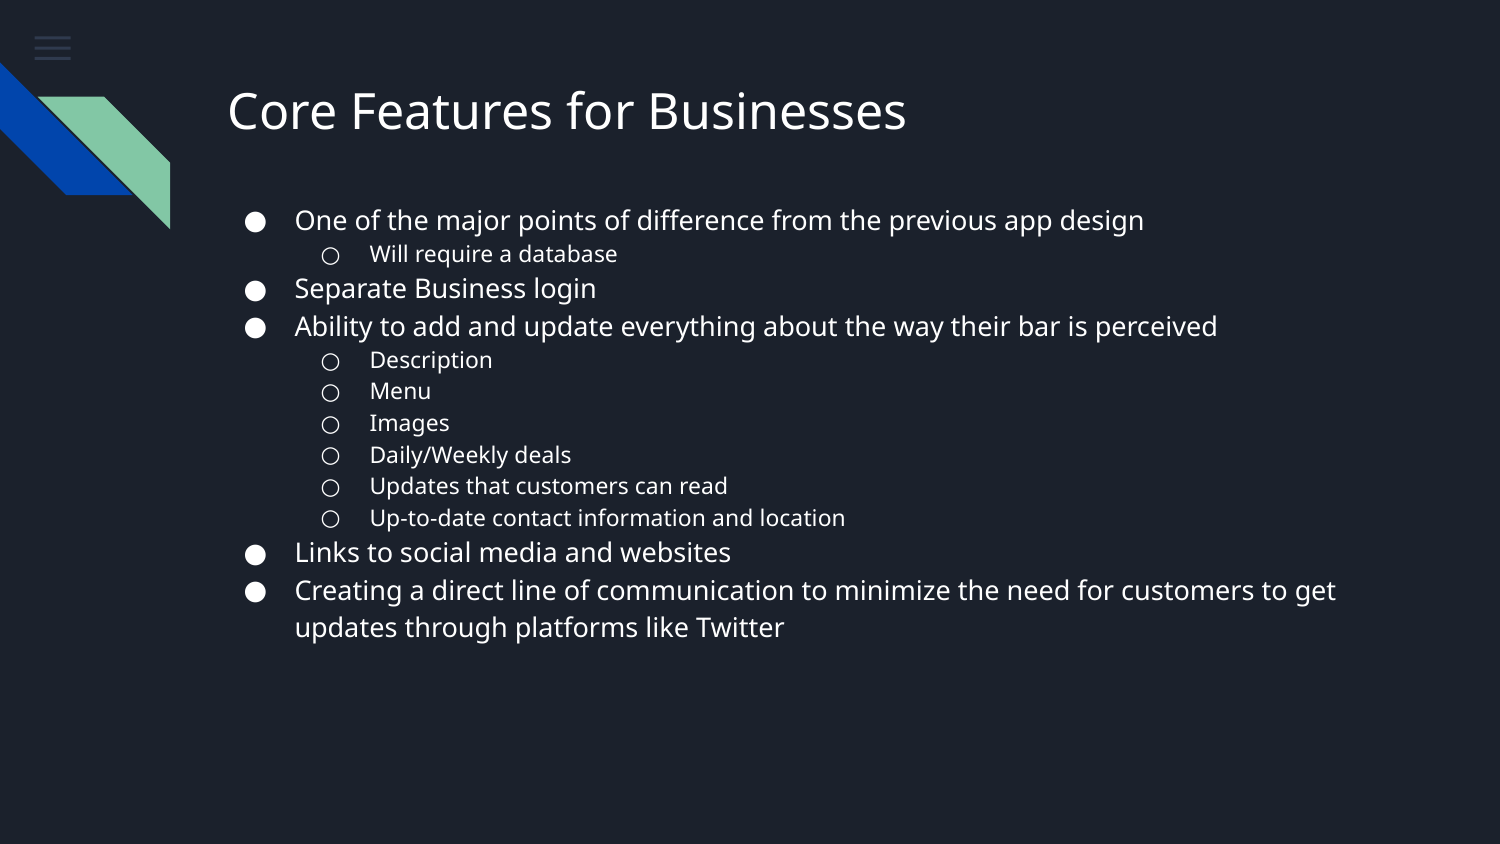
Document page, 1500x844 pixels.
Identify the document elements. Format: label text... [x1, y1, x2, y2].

list One of the major points of difference from the previous app design Will require a database Separate Business login Ability to add and update everything about the way their bar is perceived Description Menu Images Daily/Weekly deals Updates that customers can read Up-to-date contact information and location Links to social media and websites Creating a direct line of communication to minimize the need for customers to get updates through platforms like Twitter [204, 183, 1360, 661]
title Core Features for Businesses [212, 64, 1368, 215]
